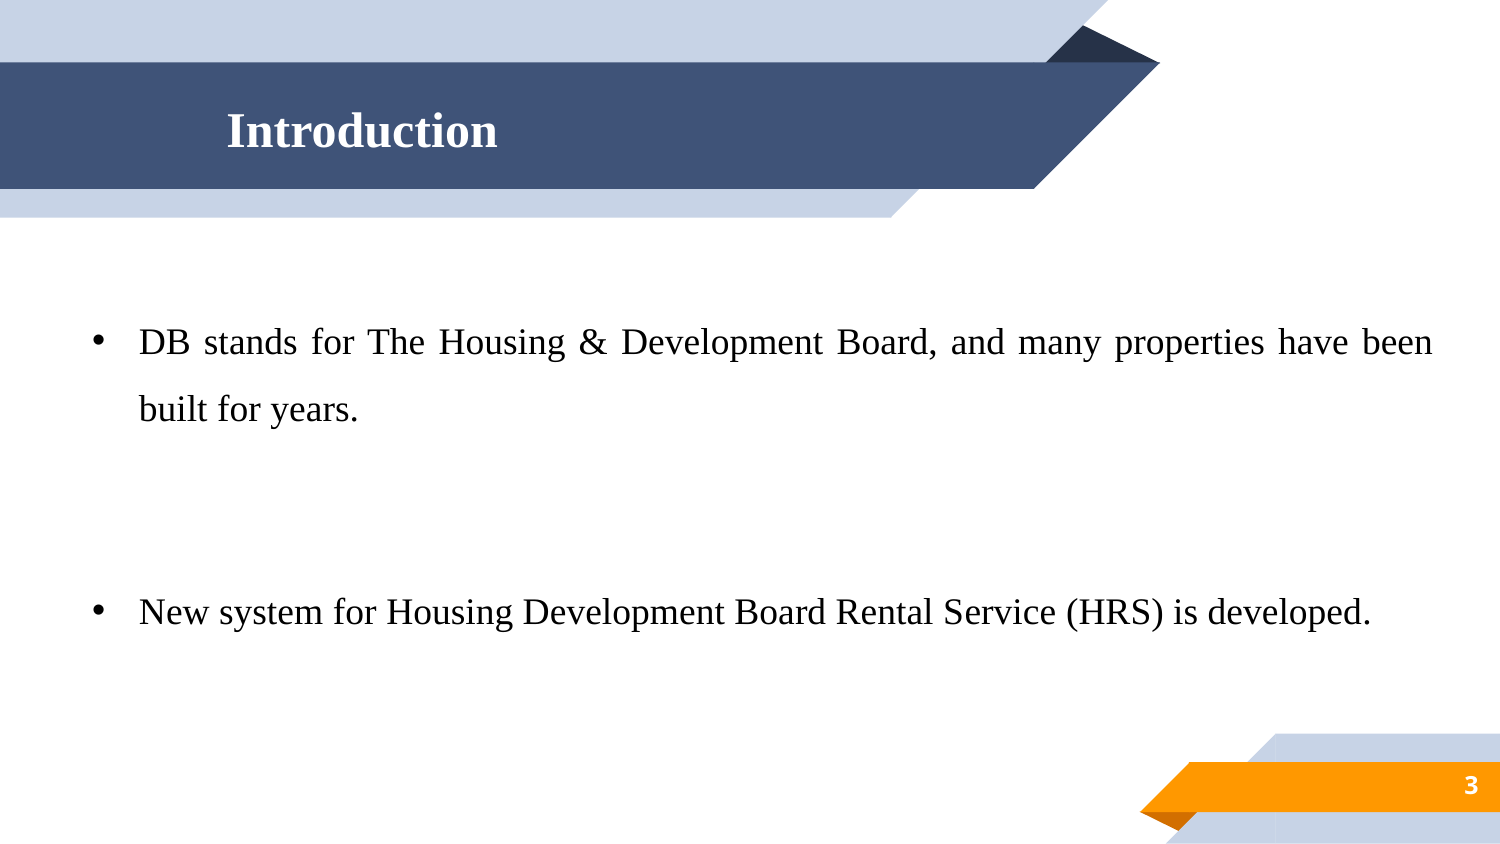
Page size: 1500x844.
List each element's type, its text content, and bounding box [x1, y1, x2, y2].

slide_number 3 [1249, 760, 1494, 813]
title Introduction [8, 61, 716, 164]
text_box DB stands for The Housing & Development Board, and many properties have been built for years. New system for Housing Development Board Rental Service (HRS) is developed. [77, 286, 1450, 639]
